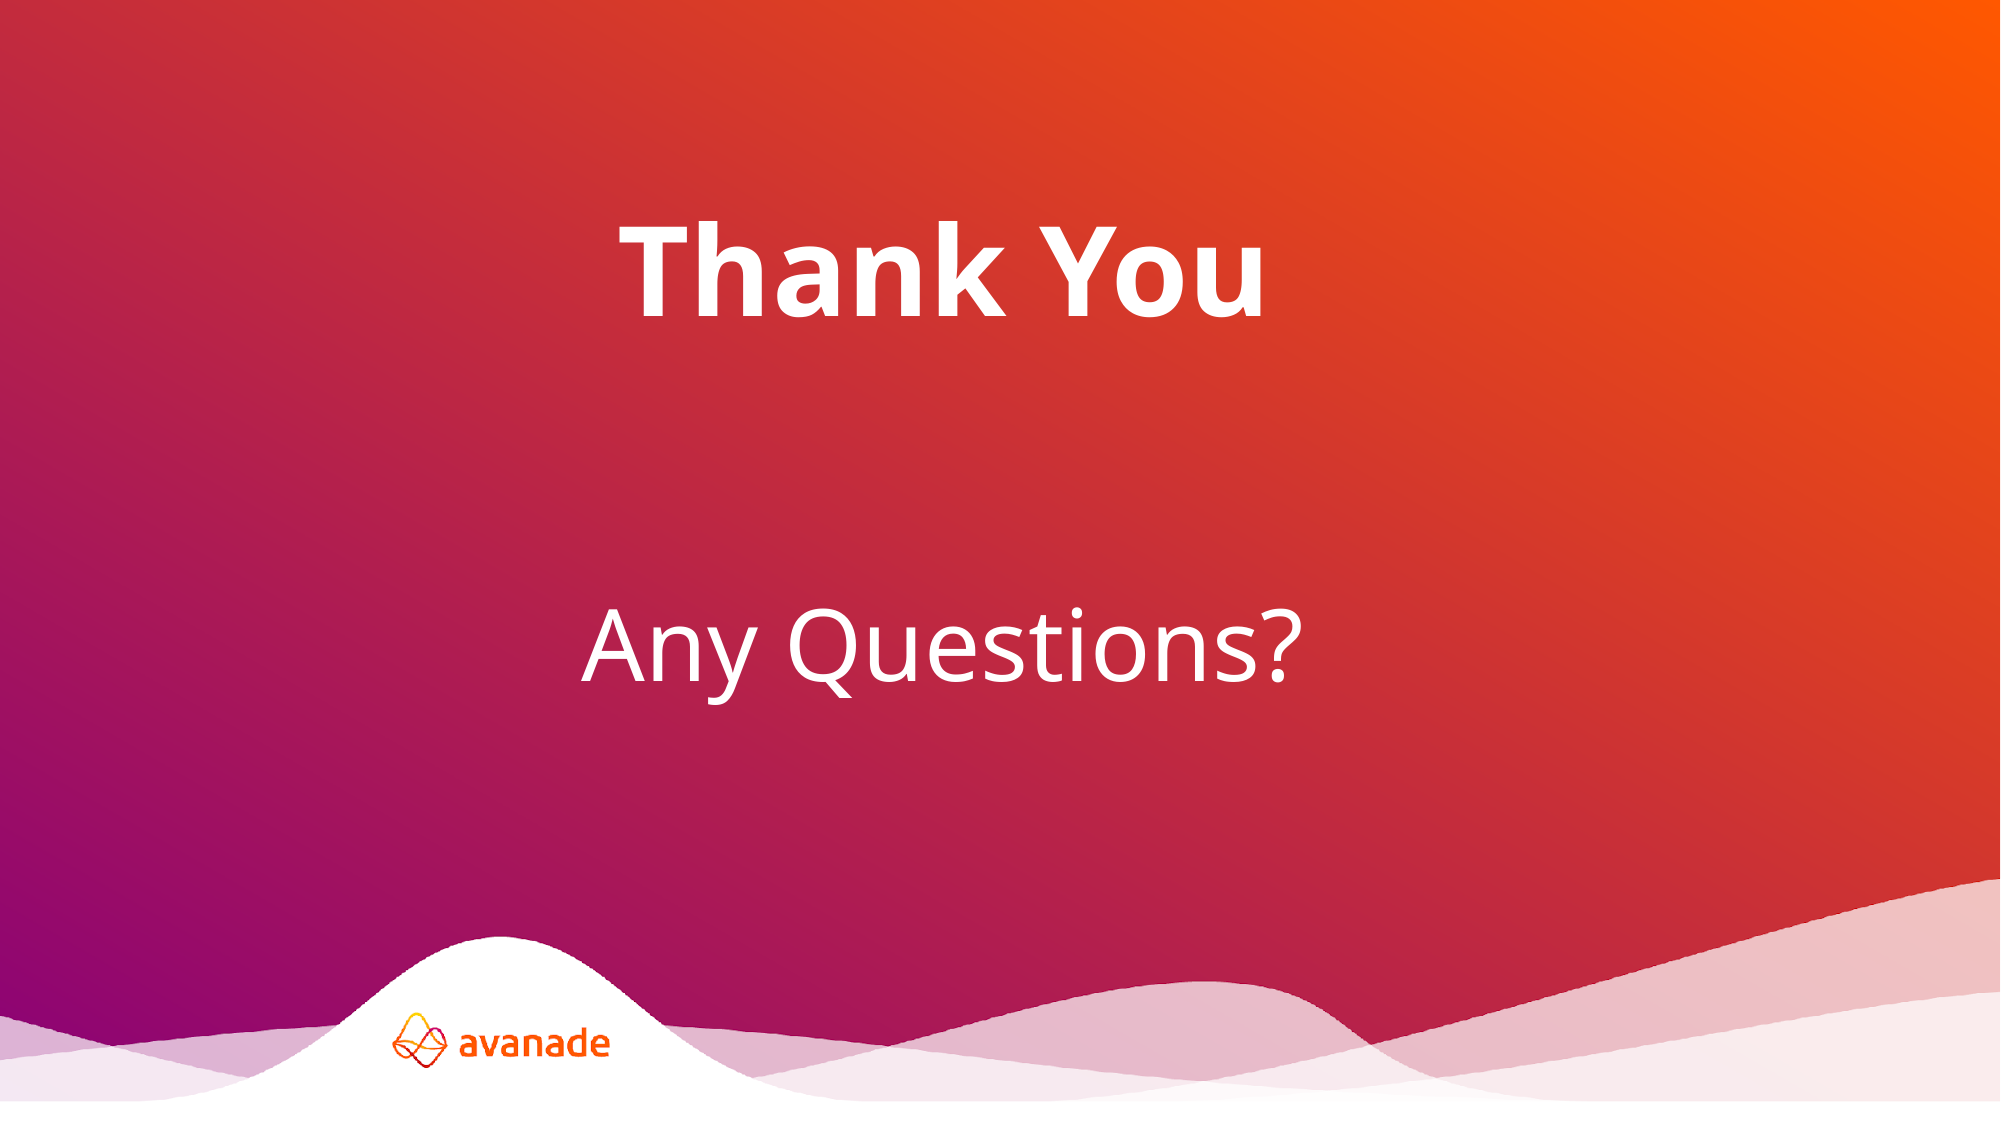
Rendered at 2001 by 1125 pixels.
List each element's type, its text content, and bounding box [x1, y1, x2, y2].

picture [0, 0, 2001, 1125]
title Thank You [602, 200, 1296, 346]
text_box Any Questions? [566, 588, 1408, 733]
